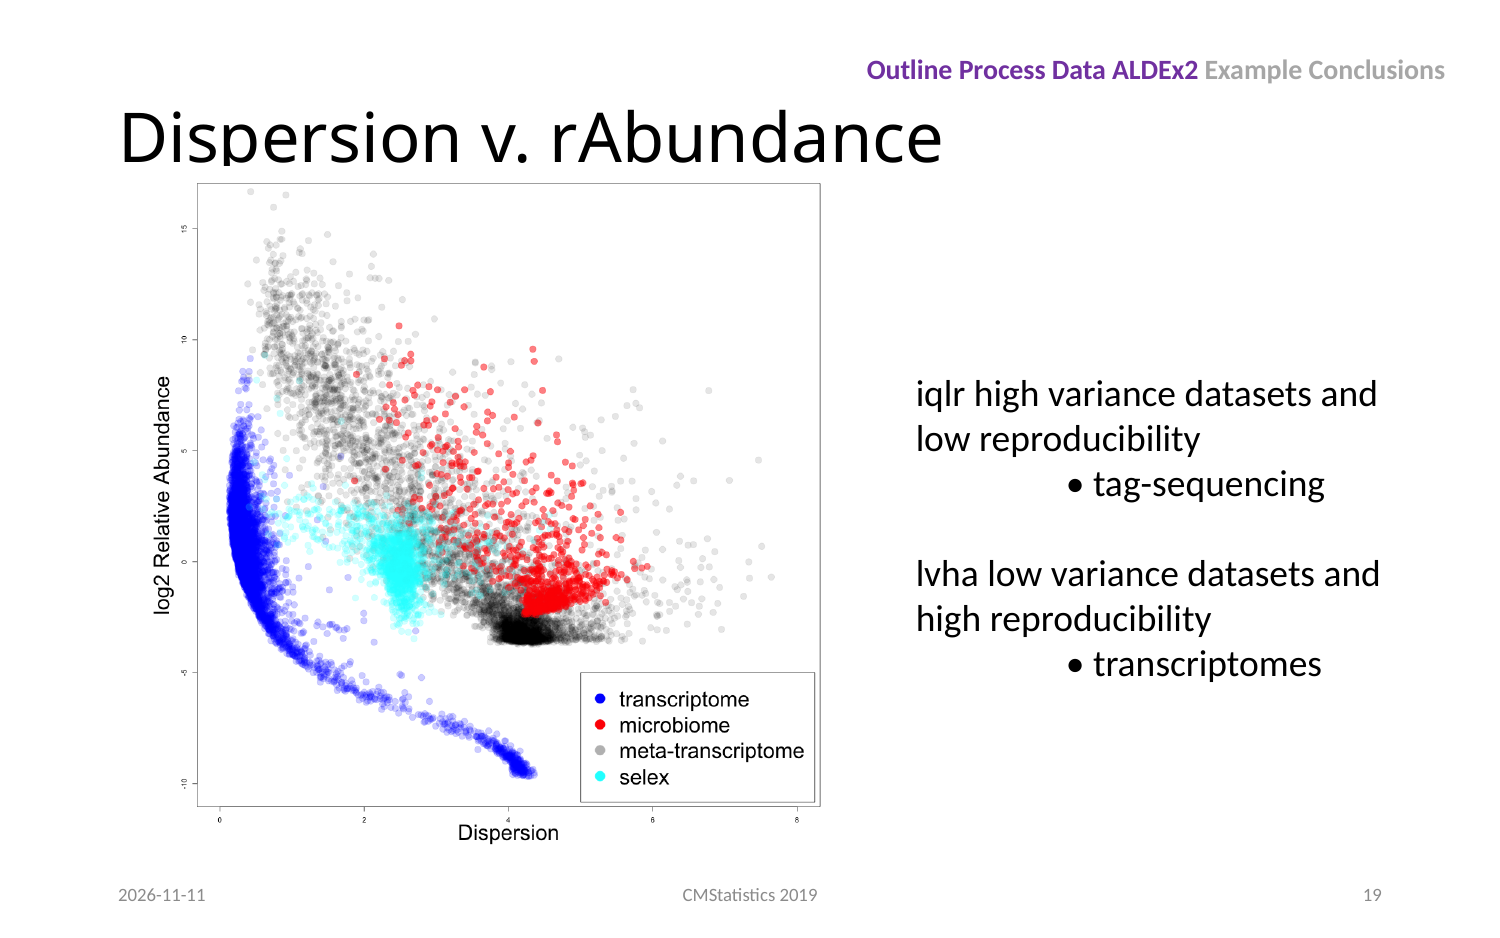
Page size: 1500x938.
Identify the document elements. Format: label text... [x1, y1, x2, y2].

footer CMStatistics 2019 [496, 868, 1004, 919]
text_box iqlr high variance datasets and low reproducibility • tag-sequencing lvha low variance datasets and high reproducibility • transcriptomes [901, 361, 1424, 691]
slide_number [103, 868, 441, 919]
title Dispersion v. rAbundance [103, 49, 1397, 232]
slide_number 19 [1059, 868, 1397, 919]
picture [145, 166, 863, 884]
text_box Outline Process Data ALDEx2 Example Conclusions [852, 44, 1461, 93]
